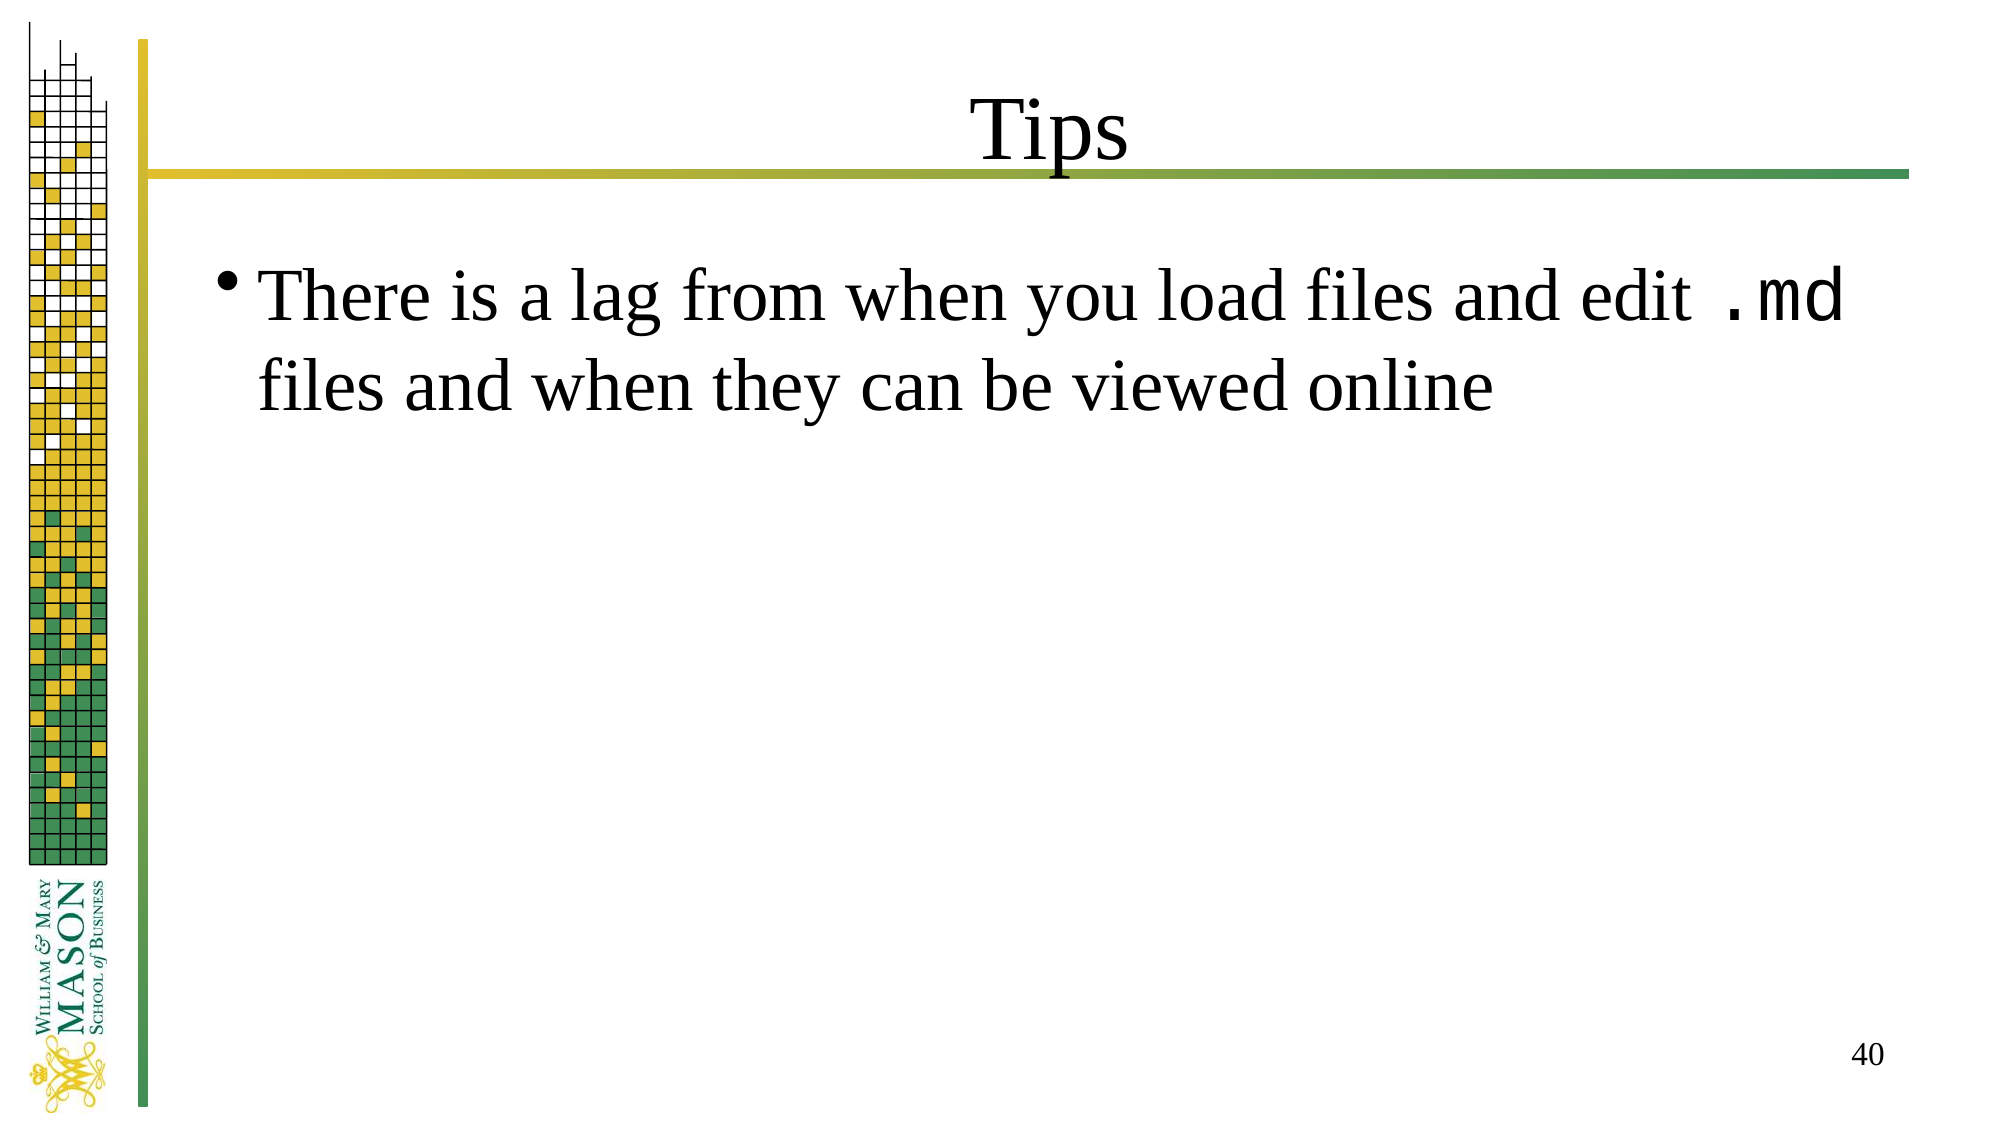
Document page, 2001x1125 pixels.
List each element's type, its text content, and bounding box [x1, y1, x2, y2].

slide_number 40 [1398, 1024, 1901, 1103]
title Tips [200, 45, 1900, 200]
list There is a lag from when you load files and edit .md files and when they can be viewed online [200, 237, 1900, 1005]
picture [29, 879, 107, 1113]
